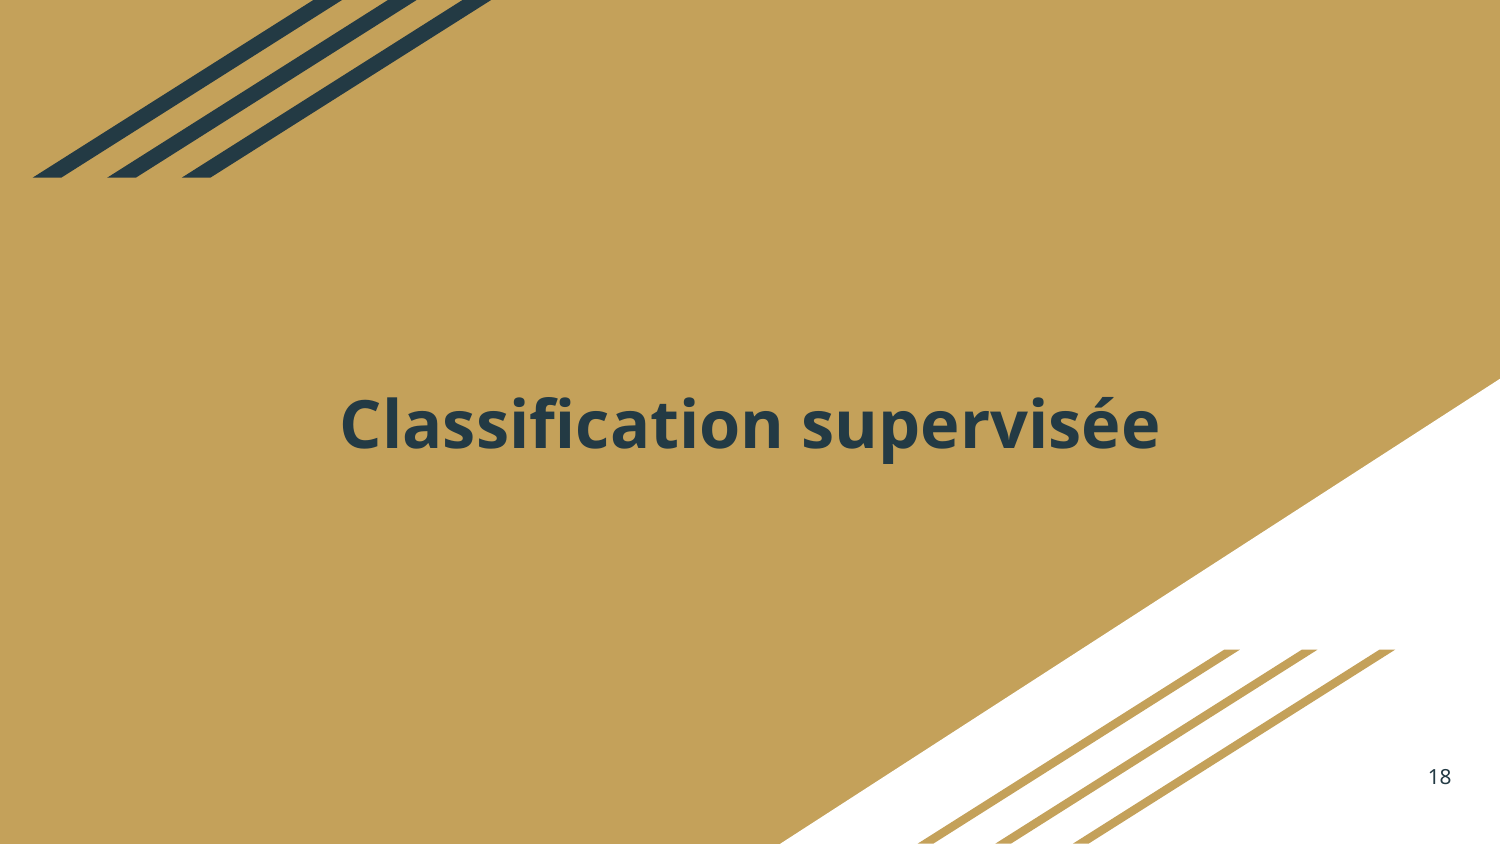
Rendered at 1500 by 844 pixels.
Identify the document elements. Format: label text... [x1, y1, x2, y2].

title Classification supervisée [309, 286, 1192, 557]
slide_number ‹#› [1376, 745, 1467, 810]
